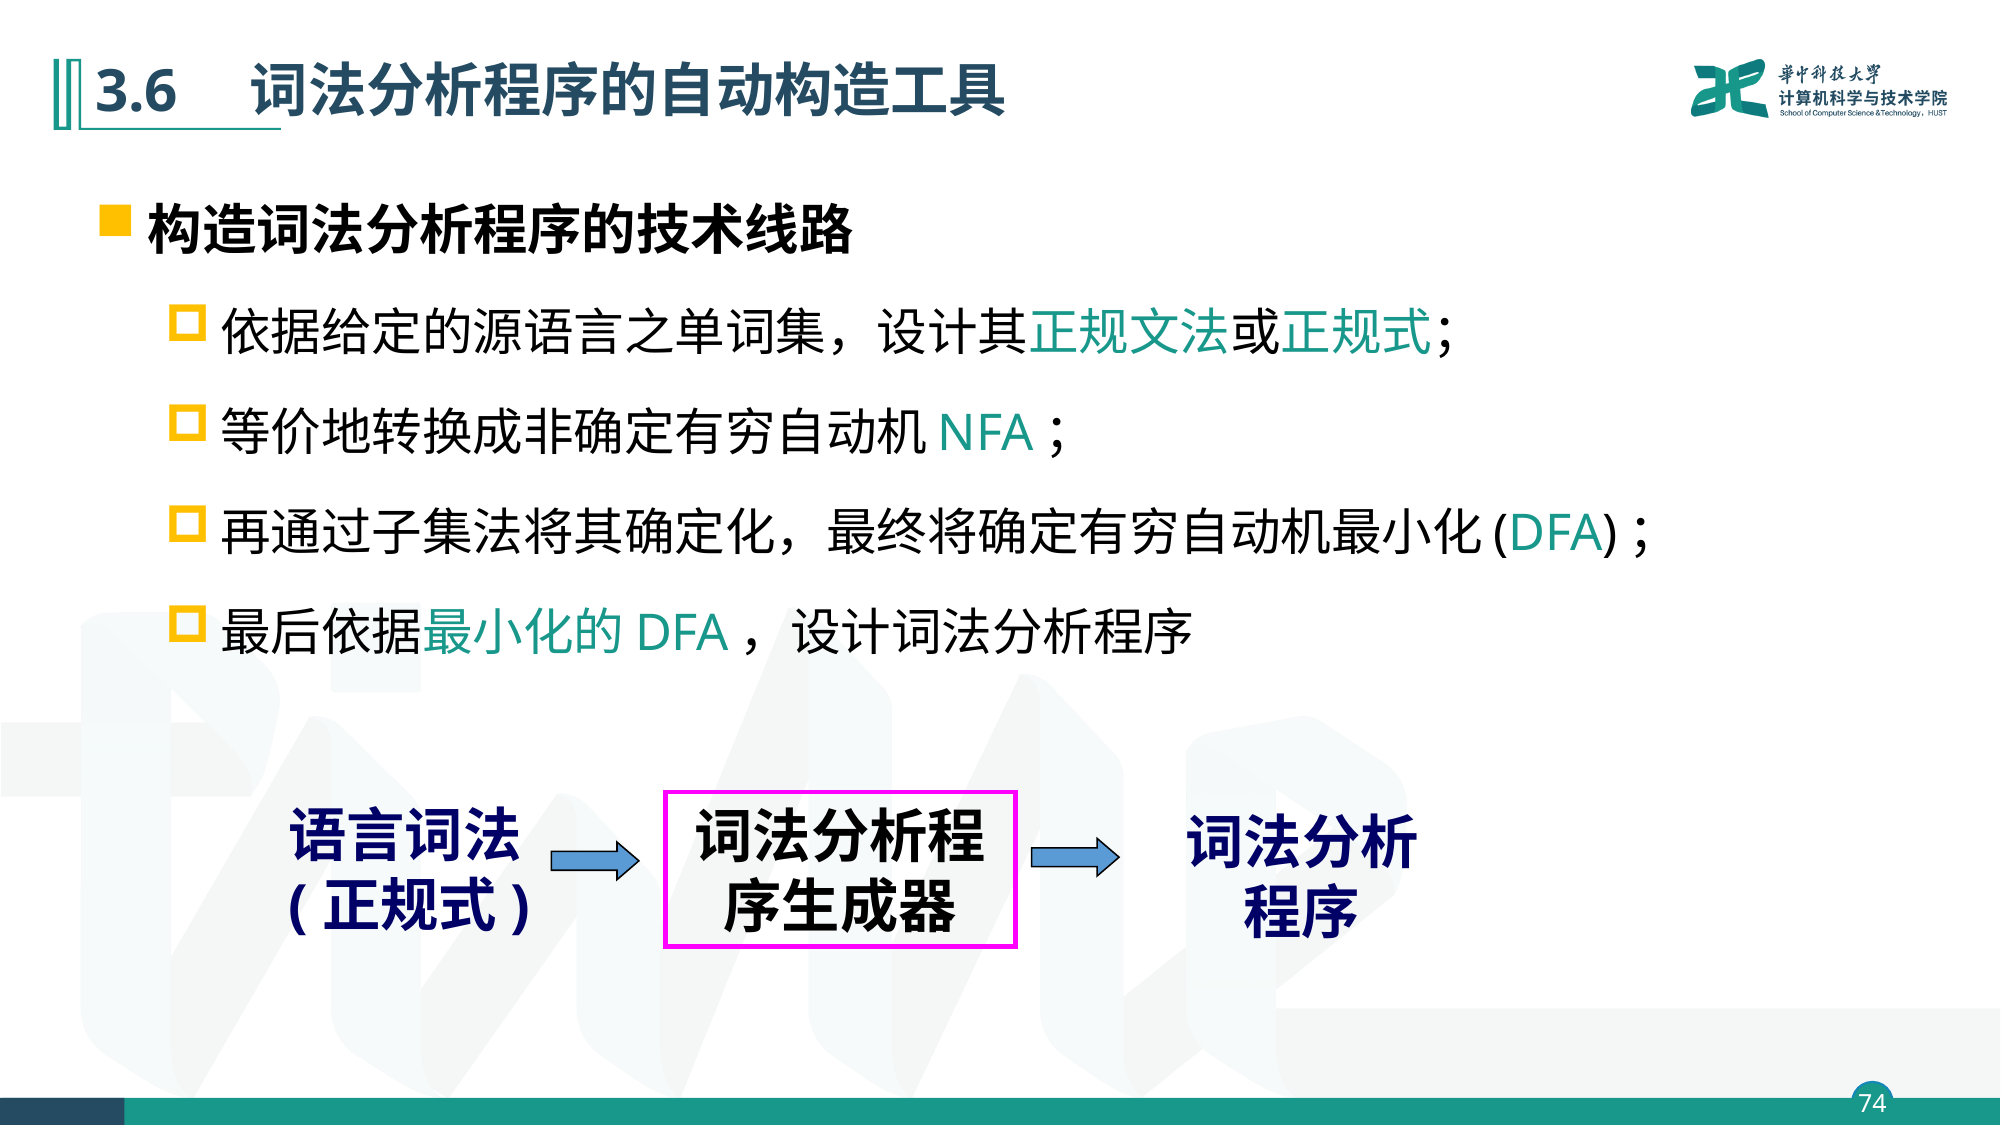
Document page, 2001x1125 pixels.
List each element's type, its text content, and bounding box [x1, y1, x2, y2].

text_box 词法分析程序生成器 [665, 792, 1016, 947]
list 构造词法分析程序的技术线路 依据给定的源语言之单词集，设计其正规文法或正规式； 等价地转换成非确定有穷自动机NFA； 再通过子集法将其确定化，最终将确定有穷自动机最小化(DFA)； 最后依据最小化的DFA，设计词法分析程序 [80, 154, 1805, 677]
text_box 词法分析 程序 [1135, 798, 1469, 953]
text_box [551, 842, 639, 880]
text_box [1031, 838, 1120, 876]
picture [1805, 59, 1947, 118]
text_box 语言词法 (正规式) [273, 791, 578, 946]
title 3.6 词法分析程序的自动构造工具 [80, 42, 1805, 144]
